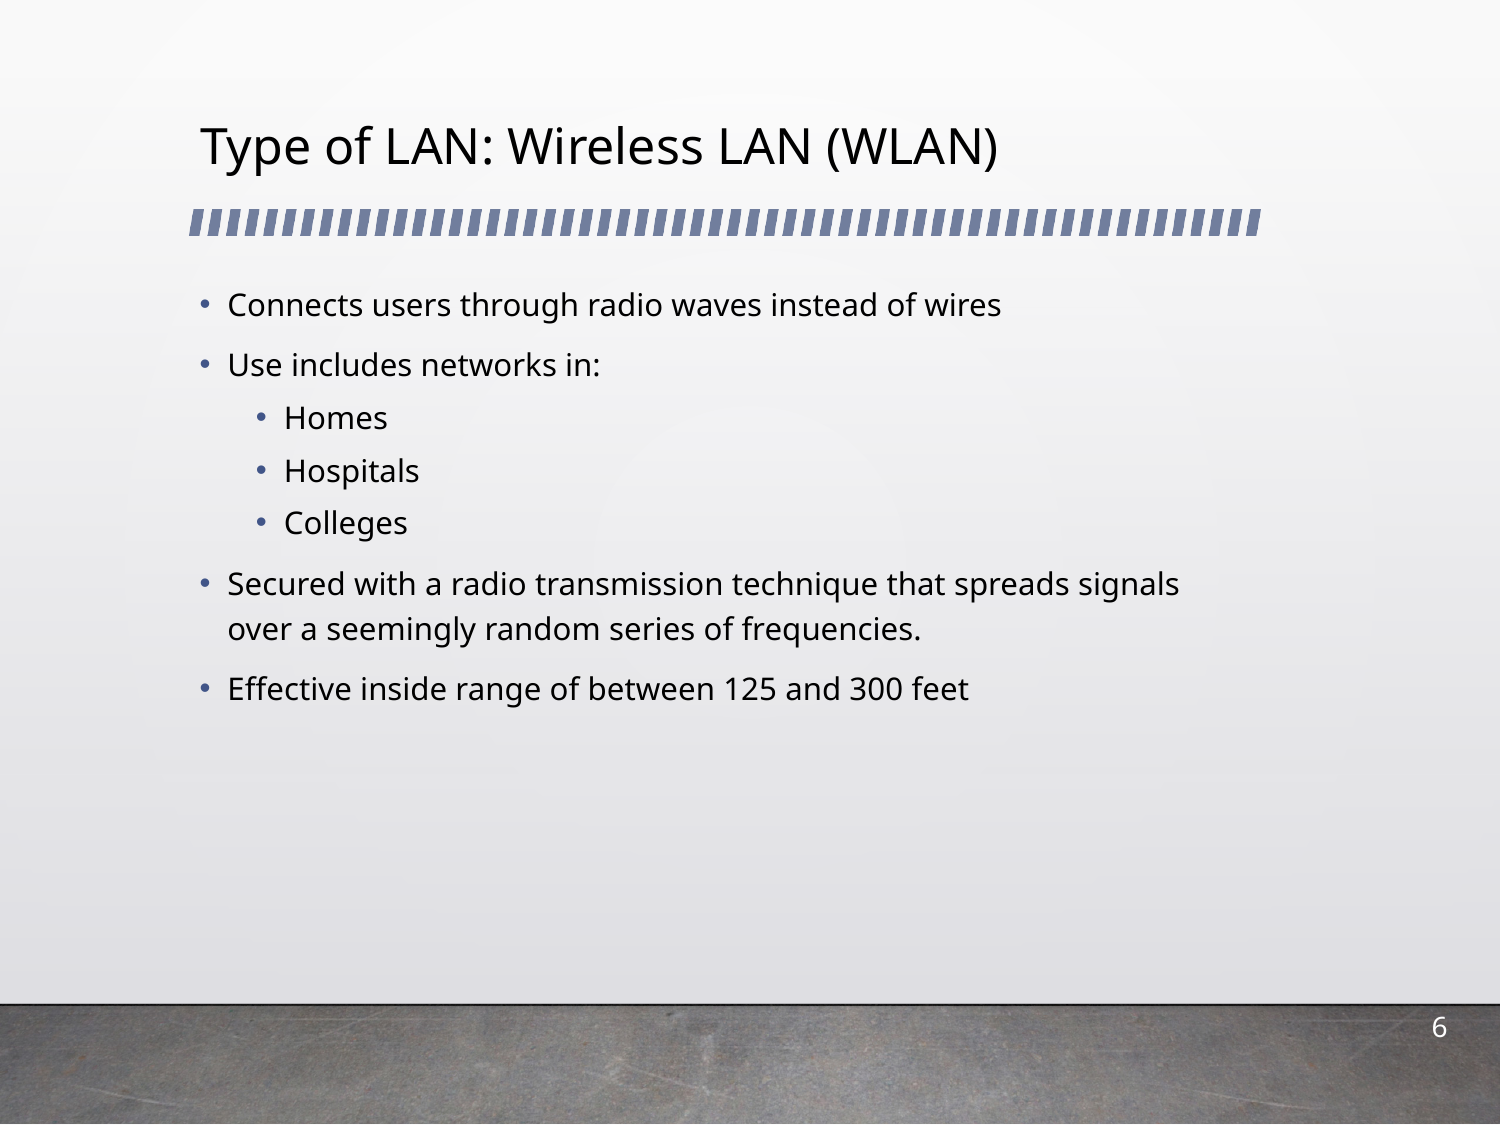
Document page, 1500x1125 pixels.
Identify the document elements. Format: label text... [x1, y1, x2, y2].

picture [0, 1004, 1500, 1124]
list Connects users through radio waves instead of wires Use includes networks in: Homes Hospitals Colleges Secured with a radio transmission technique that spreads signals over a seemingly random series of frequencies. Effective inside range of between 125 and 300 feet [184, 270, 1263, 915]
title Type of LAN: Wireless LAN (WLAN) [185, 62, 1264, 235]
